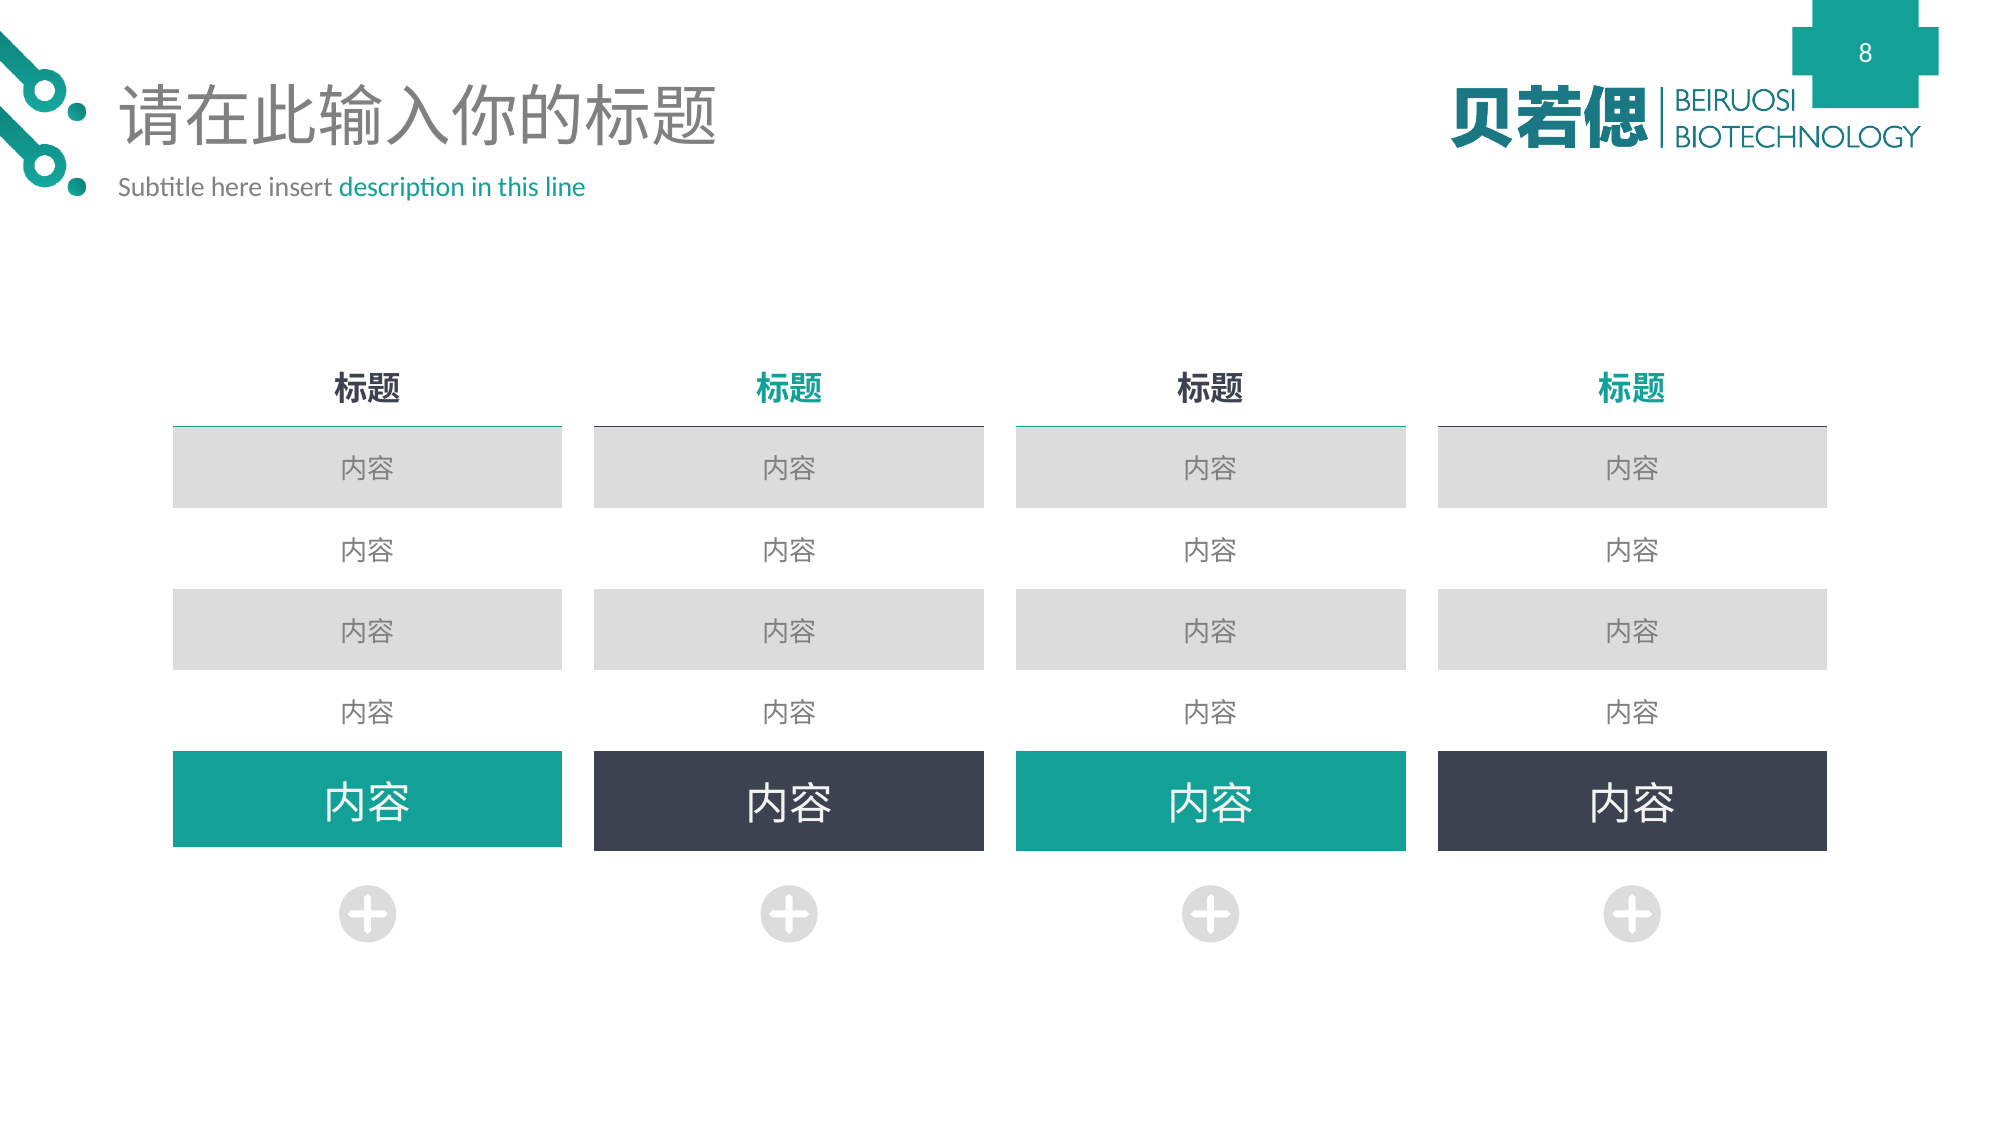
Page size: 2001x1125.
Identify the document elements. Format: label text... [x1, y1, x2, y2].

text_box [1812, 0, 1919, 109]
table_header 标题 [1016, 345, 1406, 426]
table_cell 内容 [173, 670, 562, 751]
text_box Subtitle here insert description in this line [103, 161, 601, 210]
table_header 标题 [594, 345, 984, 426]
table_cell 内容 [1438, 508, 1827, 589]
table_cell 内容 [1016, 751, 1406, 851]
table_cell 内容 [1438, 589, 1827, 670]
table_cell 内容 [594, 670, 984, 751]
text_box [760, 885, 818, 943]
table_cell 内容 [1438, 670, 1827, 751]
picture [1434, 49, 1947, 177]
text_box [339, 885, 397, 943]
table_cell 内容 [173, 589, 562, 670]
table_cell 内容 [173, 751, 562, 847]
table_cell 内容 [173, 508, 562, 589]
table_cell 内容 [594, 751, 984, 851]
table_cell 内容 [1016, 670, 1406, 751]
table_cell 内容 [1016, 427, 1406, 508]
table_cell 内容 [1438, 427, 1827, 508]
table_cell 内容 [594, 589, 984, 670]
picture [0, 31, 86, 196]
text_box 请在此输入你的标题 [102, 65, 734, 161]
table_cell 内容 [594, 427, 984, 508]
table_cell 内容 [1016, 508, 1406, 589]
text_box [1182, 885, 1240, 943]
table_cell 内容 [1438, 751, 1827, 851]
table_cell 内容 [173, 427, 562, 508]
text_box [1603, 885, 1661, 943]
table_header 标题 [1438, 345, 1827, 426]
table_header 标题 [173, 345, 562, 426]
table_cell 内容 [594, 508, 984, 589]
table_cell 内容 [1016, 589, 1406, 670]
